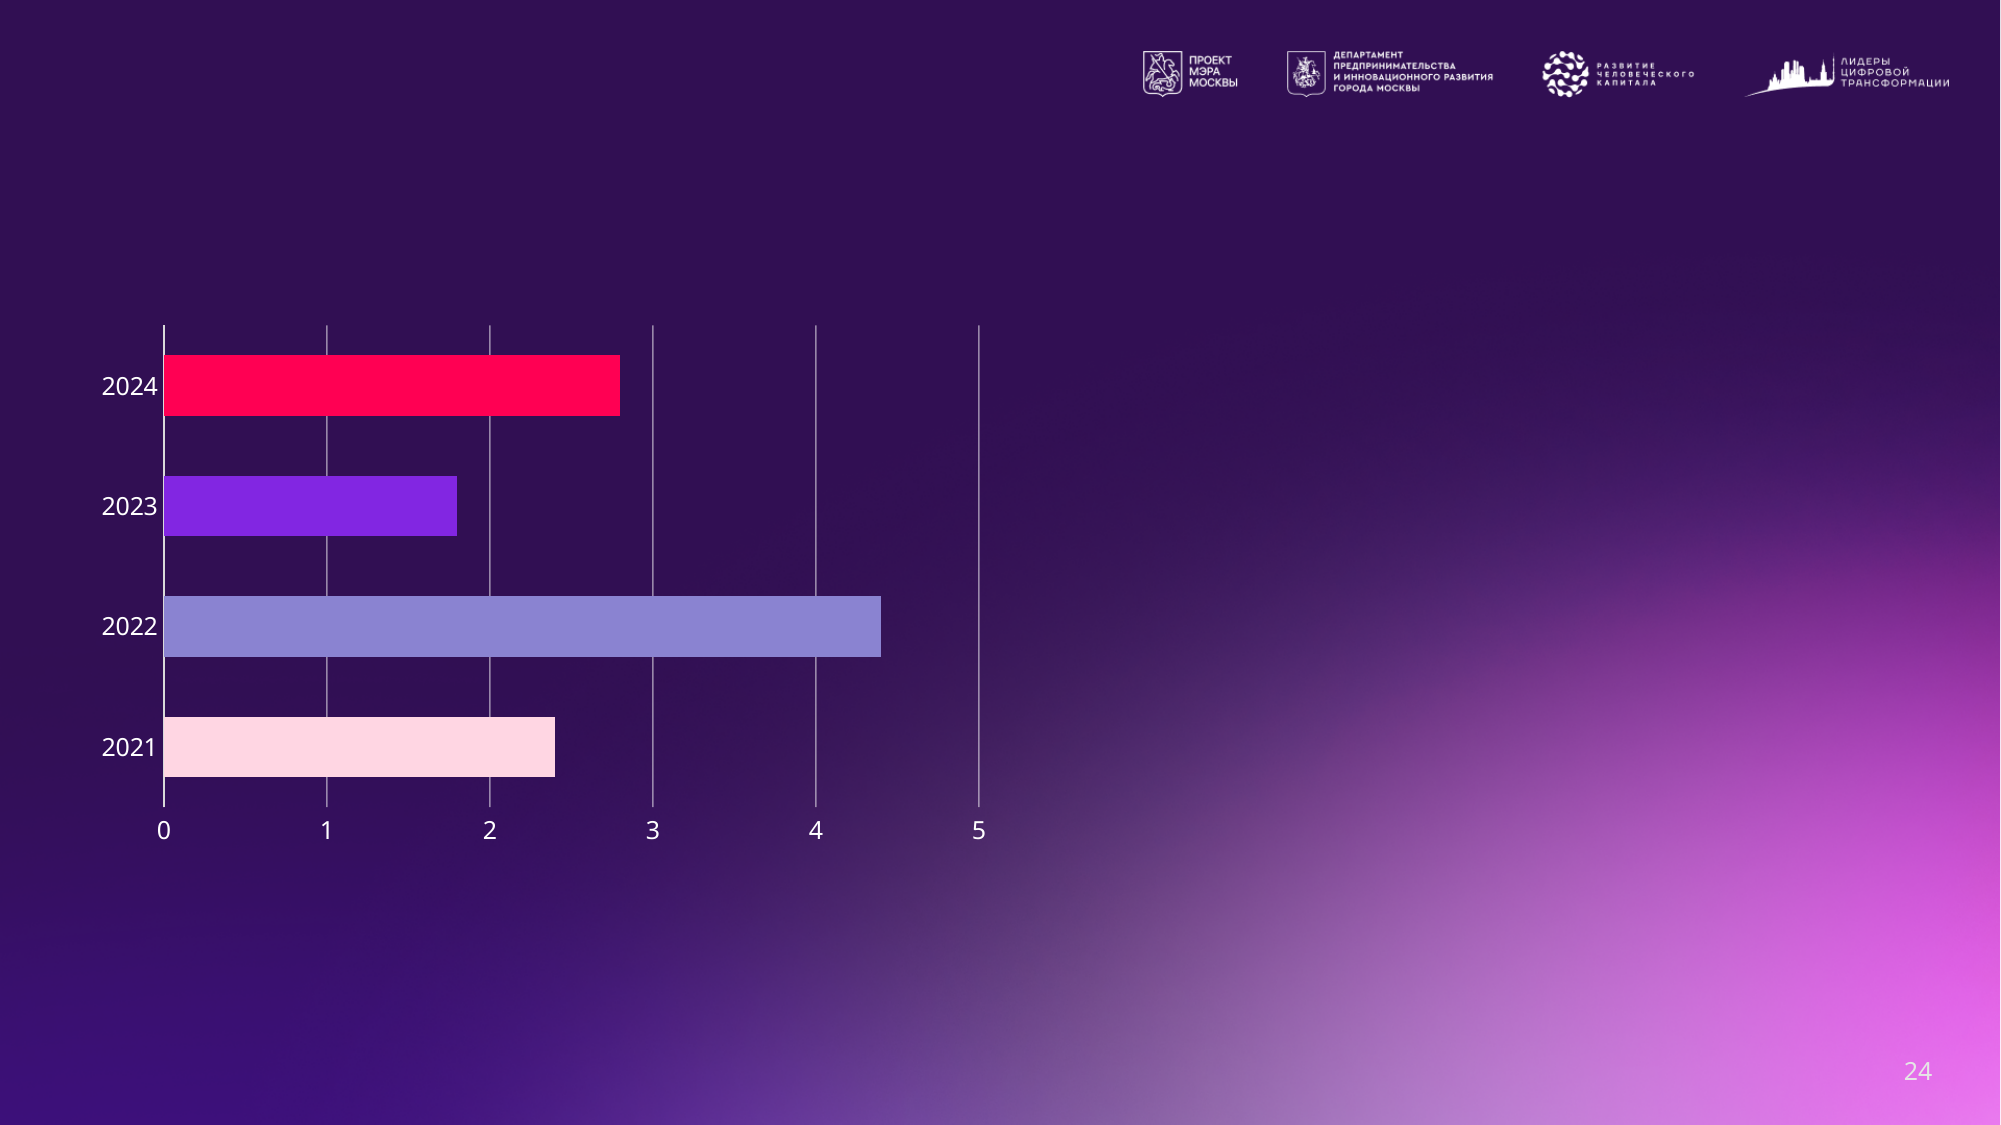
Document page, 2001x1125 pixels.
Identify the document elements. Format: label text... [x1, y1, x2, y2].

chart [56, 233, 1000, 956]
slide_number 24 [1872, 1042, 1964, 1103]
picture [0, 0, 2001, 1125]
